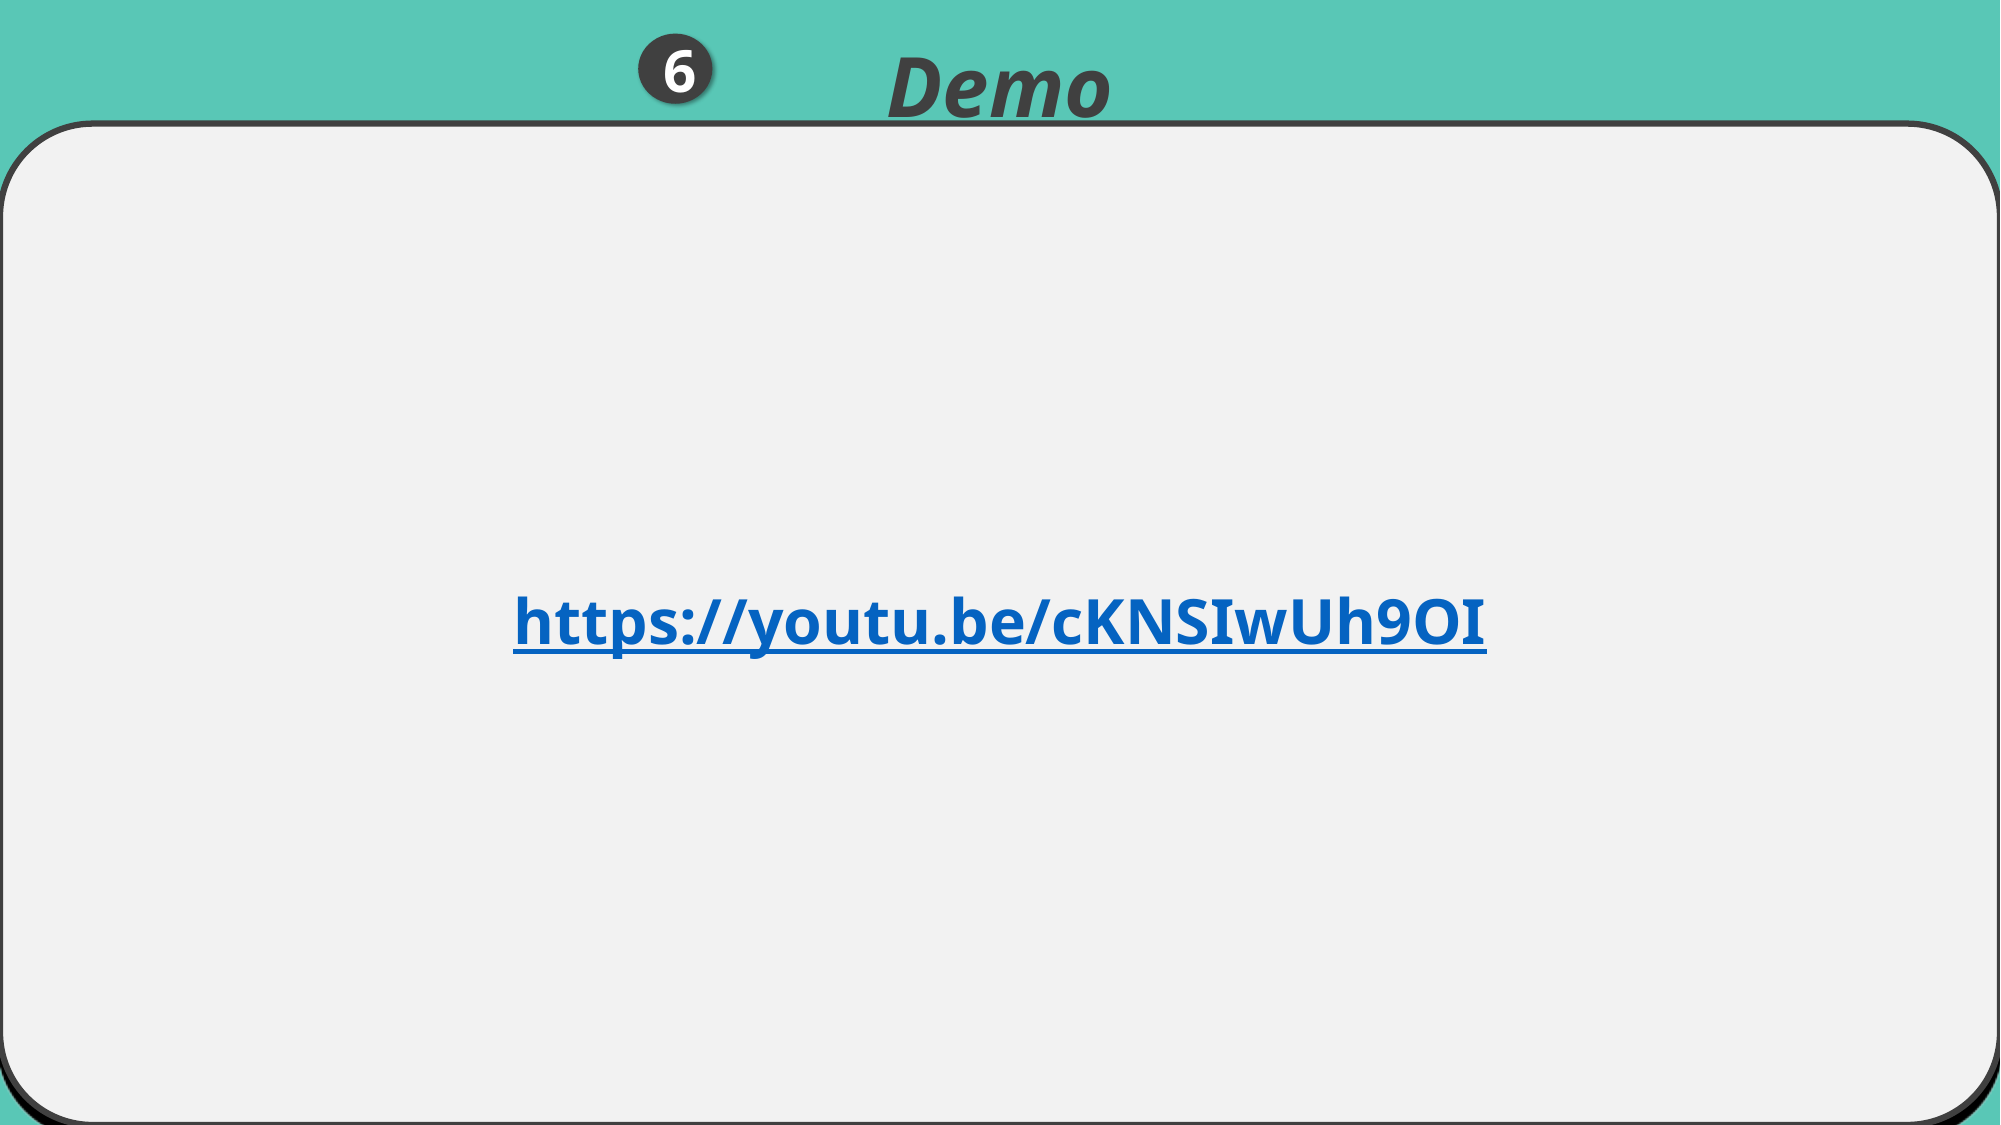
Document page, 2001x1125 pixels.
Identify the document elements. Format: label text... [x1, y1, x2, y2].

text_box https://youtu.be/cKNSIwUh9OI [0, 122, 2000, 1125]
text_box 6 [637, 32, 714, 105]
text_box Demo [497, 0, 1503, 142]
